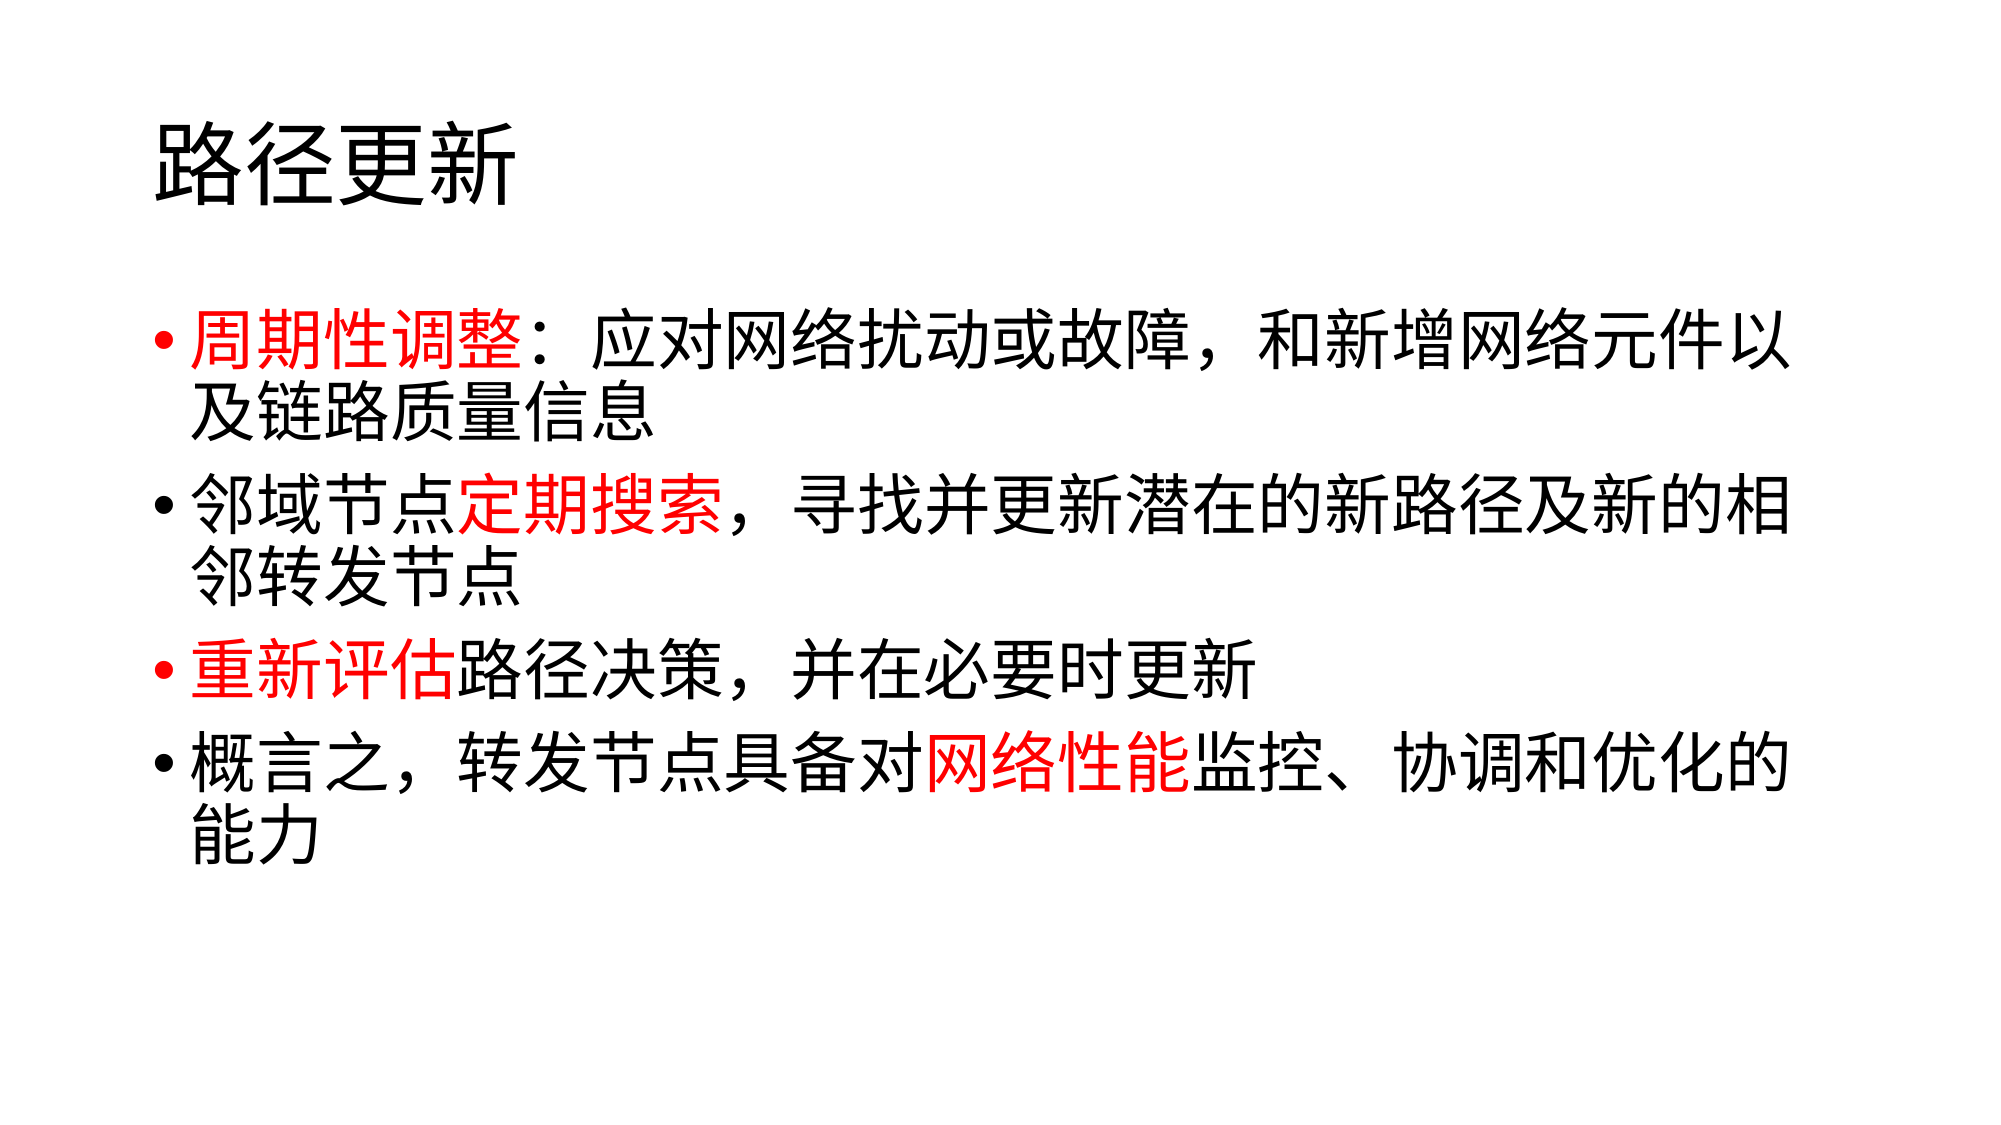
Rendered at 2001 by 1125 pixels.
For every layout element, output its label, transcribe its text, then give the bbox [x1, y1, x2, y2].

title 路径更新 [137, 59, 1863, 278]
list 周期性调整：应对网络扰动或故障，和新增网络元件以及链路质量信息 邻域节点定期搜索，寻找并更新潜在的新路径及新的相邻转发节点 重新评估路径决策，并在必要时更新 概言之，转发节点具备对网络性能监控、协调和优化的能力 [137, 299, 1863, 1014]
